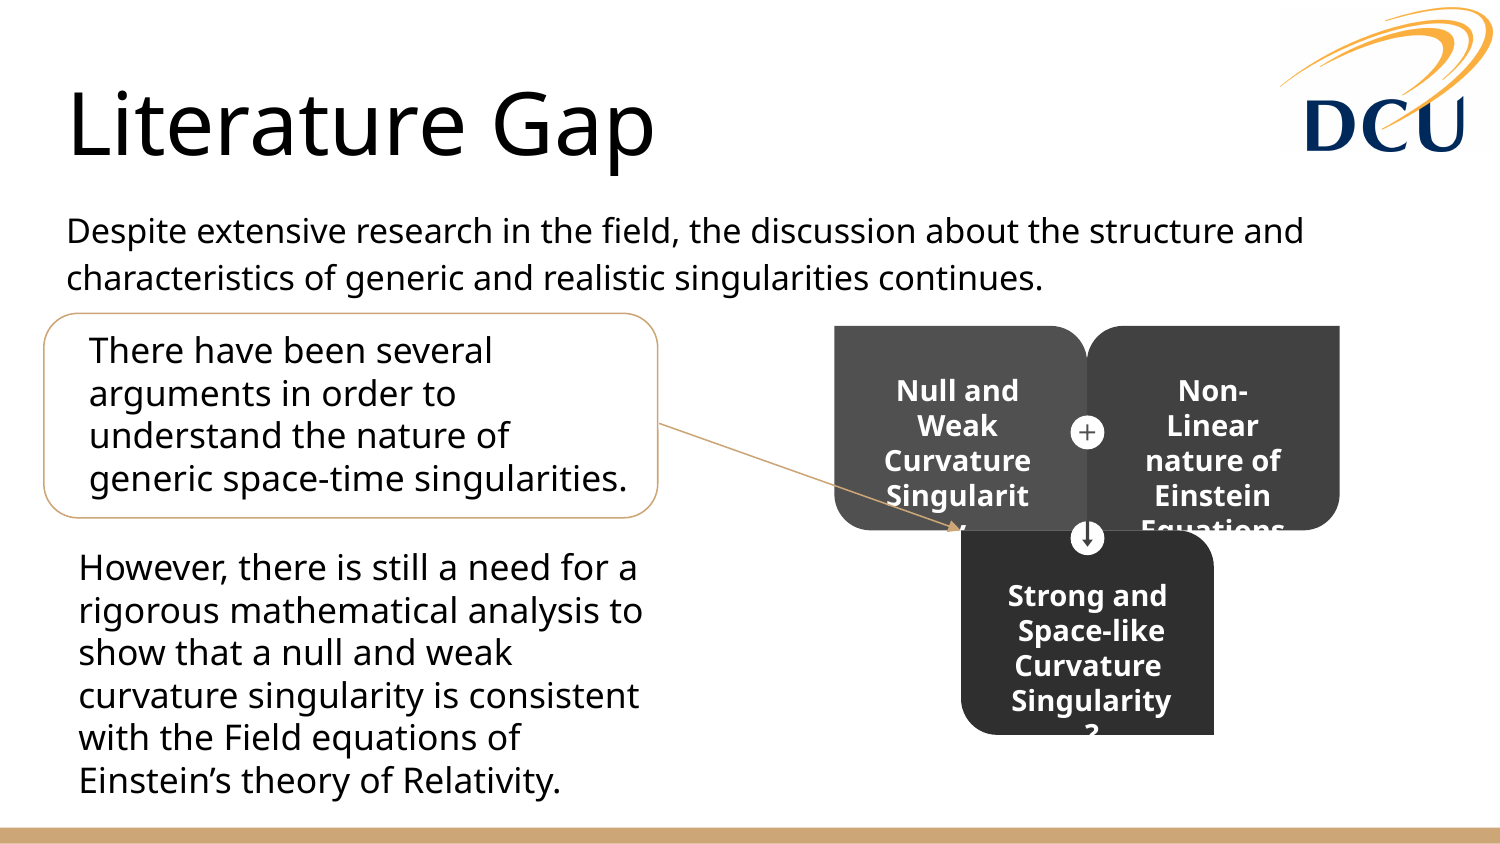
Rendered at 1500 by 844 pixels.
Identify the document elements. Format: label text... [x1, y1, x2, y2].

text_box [1070, 520, 1105, 556]
text_box [43, 313, 658, 518]
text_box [834, 325, 1088, 531]
list Despite extensive research in the field, the discussion about the structure and characteristics of generic and realistic singularities continues. [51, 188, 1438, 313]
picture [1280, 7, 1493, 152]
title Literature Gap [51, 51, 1449, 189]
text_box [1070, 415, 1105, 450]
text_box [1088, 325, 1340, 531]
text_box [658, 423, 835, 429]
text_box However, there is still a need for a rigorous mathematical analysis to show that a null and weak curvature singularity is consistent with the Field equations of Einstein’s theory of Relativity. [63, 530, 684, 818]
text_box There have been several arguments in order to understand the nature of generic space-time singularities. [73, 313, 646, 484]
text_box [960, 530, 1215, 736]
